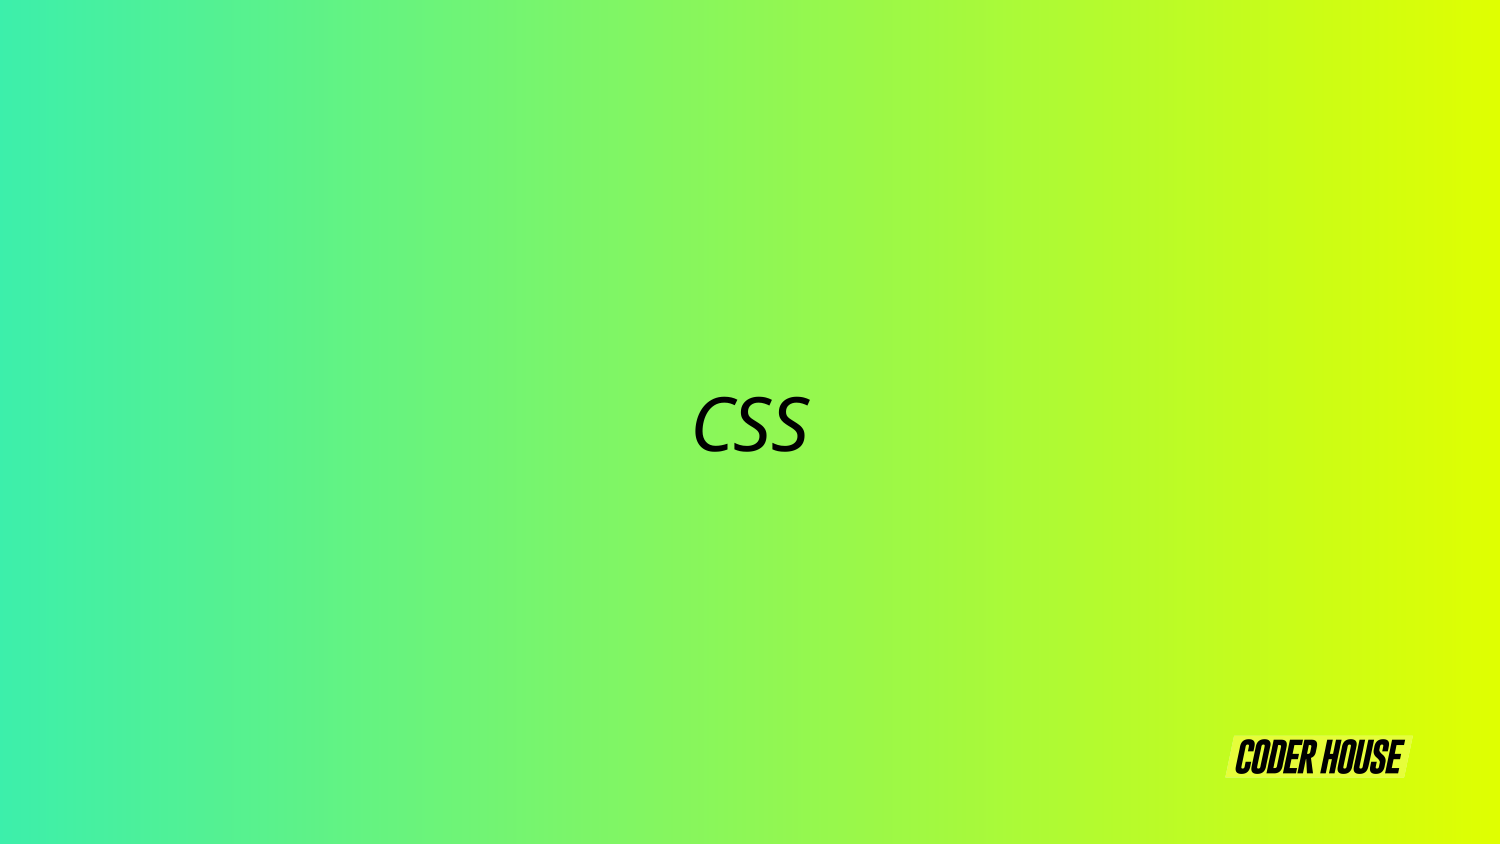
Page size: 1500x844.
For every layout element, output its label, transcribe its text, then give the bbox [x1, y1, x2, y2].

text_box CSS [358, 340, 1142, 503]
picture [1221, 728, 1417, 784]
